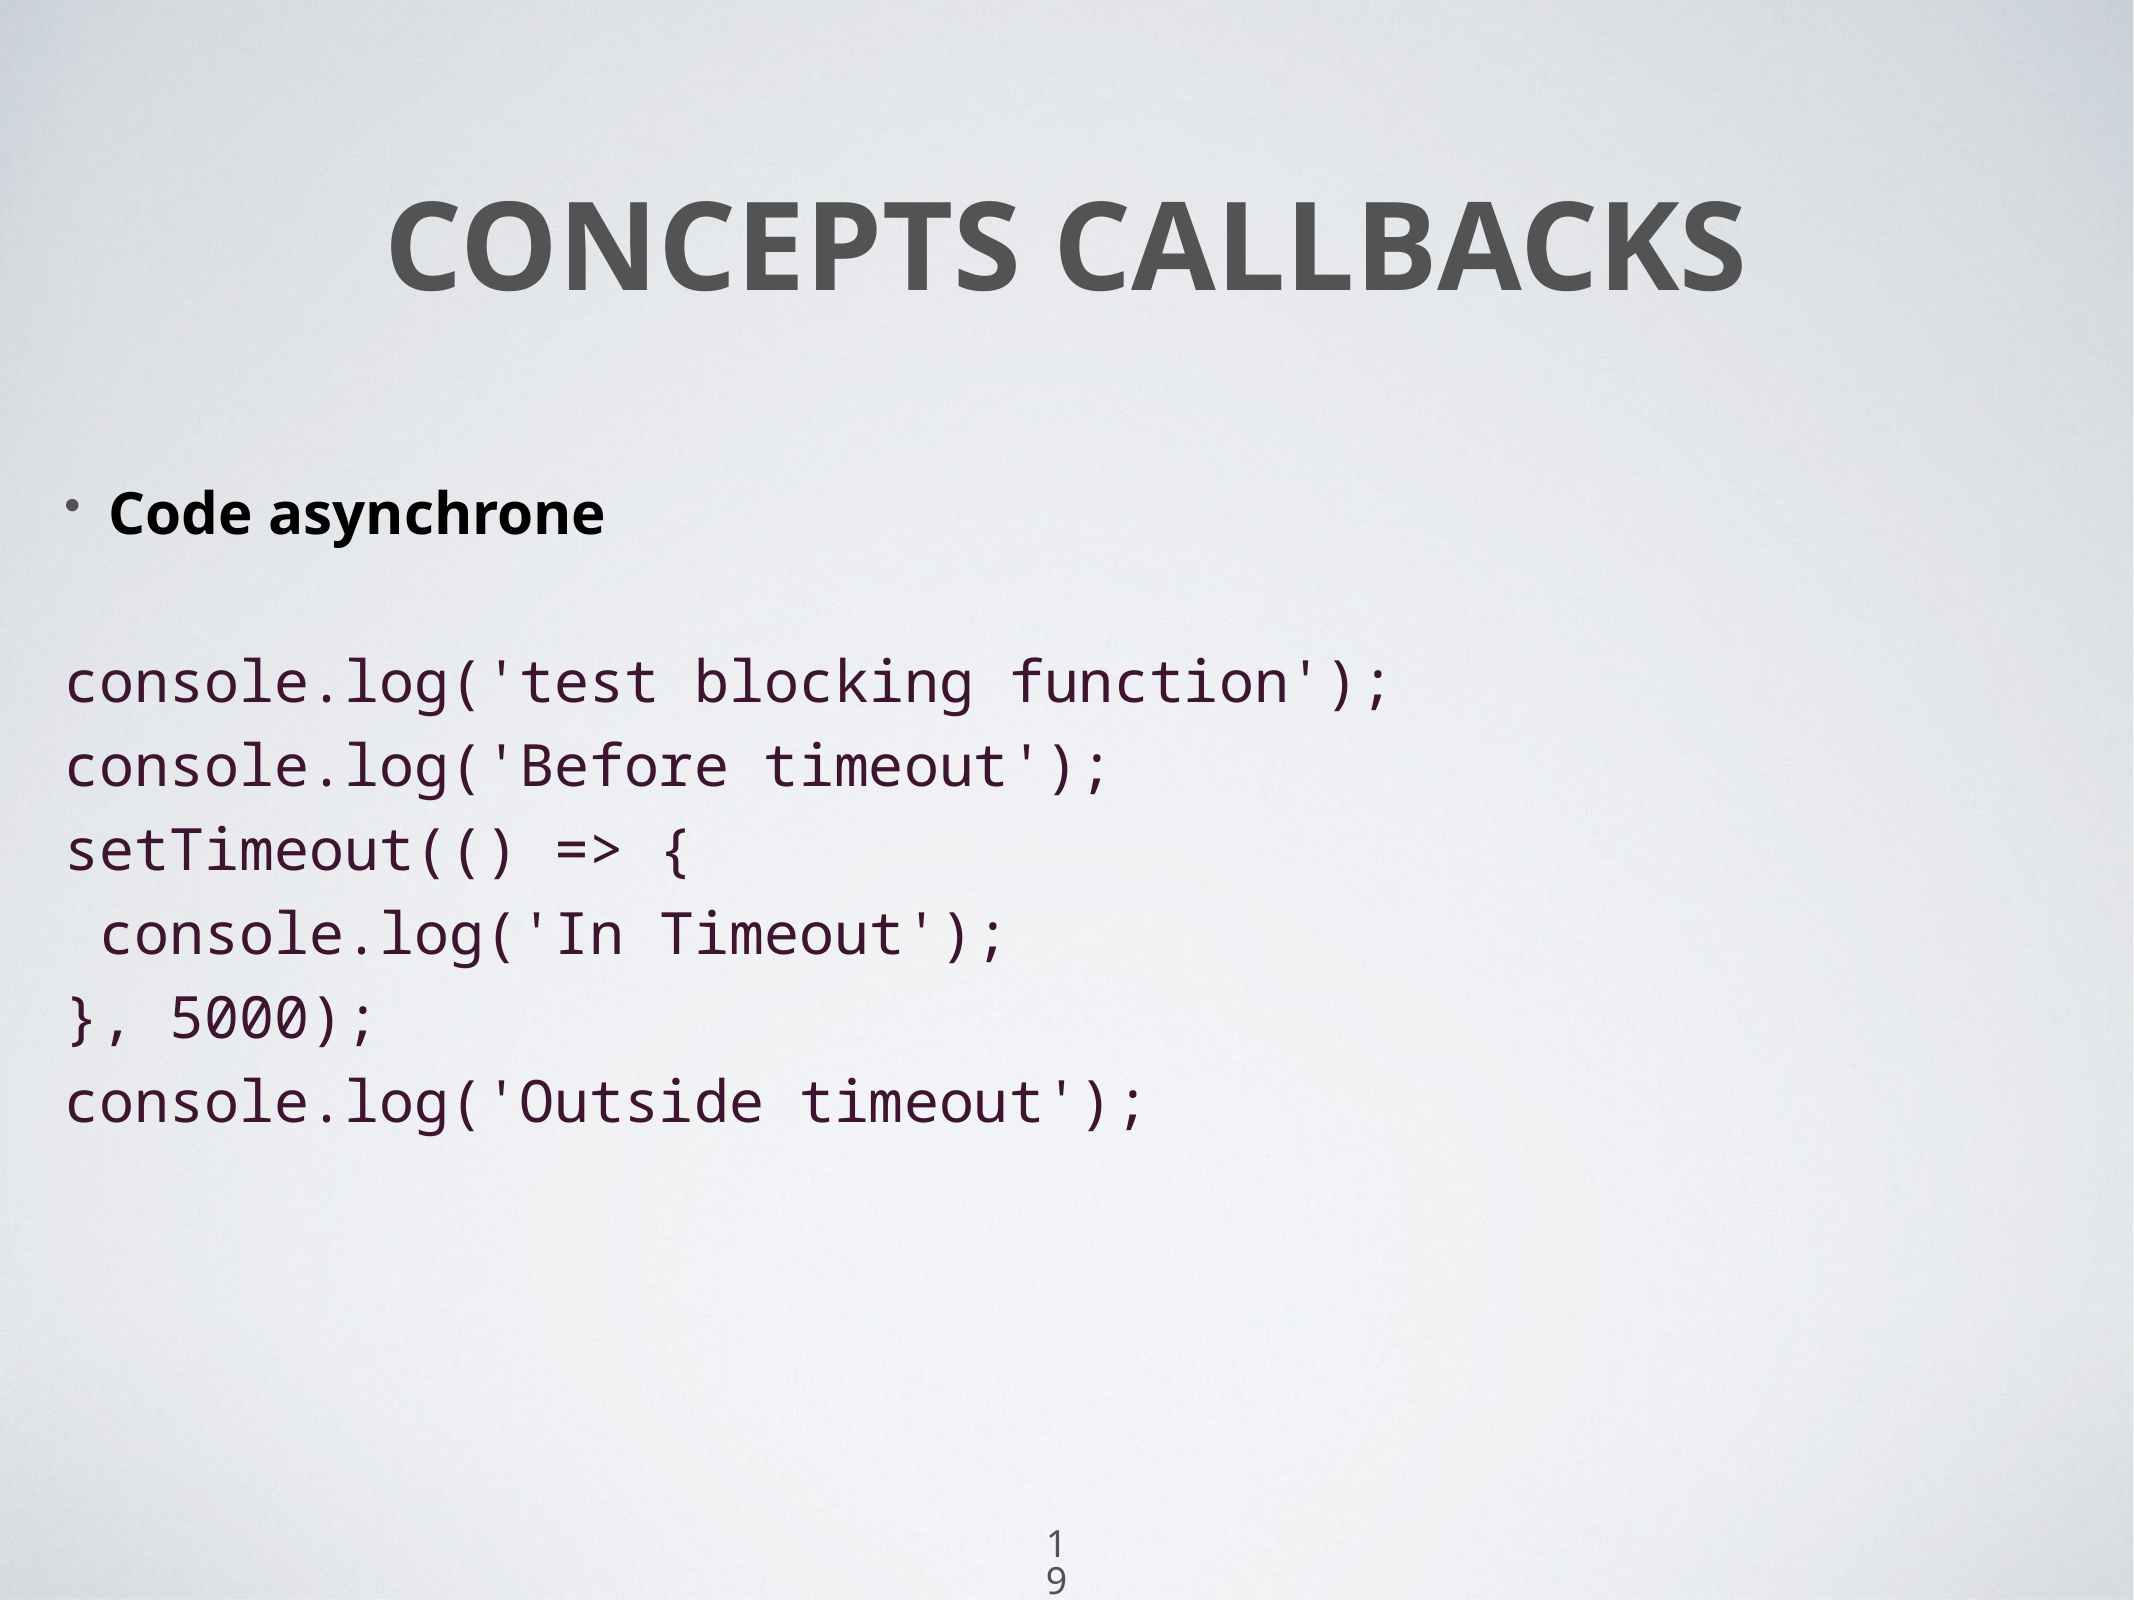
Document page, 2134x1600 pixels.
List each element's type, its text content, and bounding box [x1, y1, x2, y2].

title CONCEPTS CALLBACKS [57, 41, 2076, 443]
picture [0, 0, 2134, 1600]
slide_number 19 [1036, 1520, 1095, 1580]
text_box Code asynchrone console.log('test blocking function'); console.log('Before timeout'); setTimeout(() => { console.log('In Timeout'); }, 5000); console.log('Outside timeout'); [56, 322, 1760, 1143]
